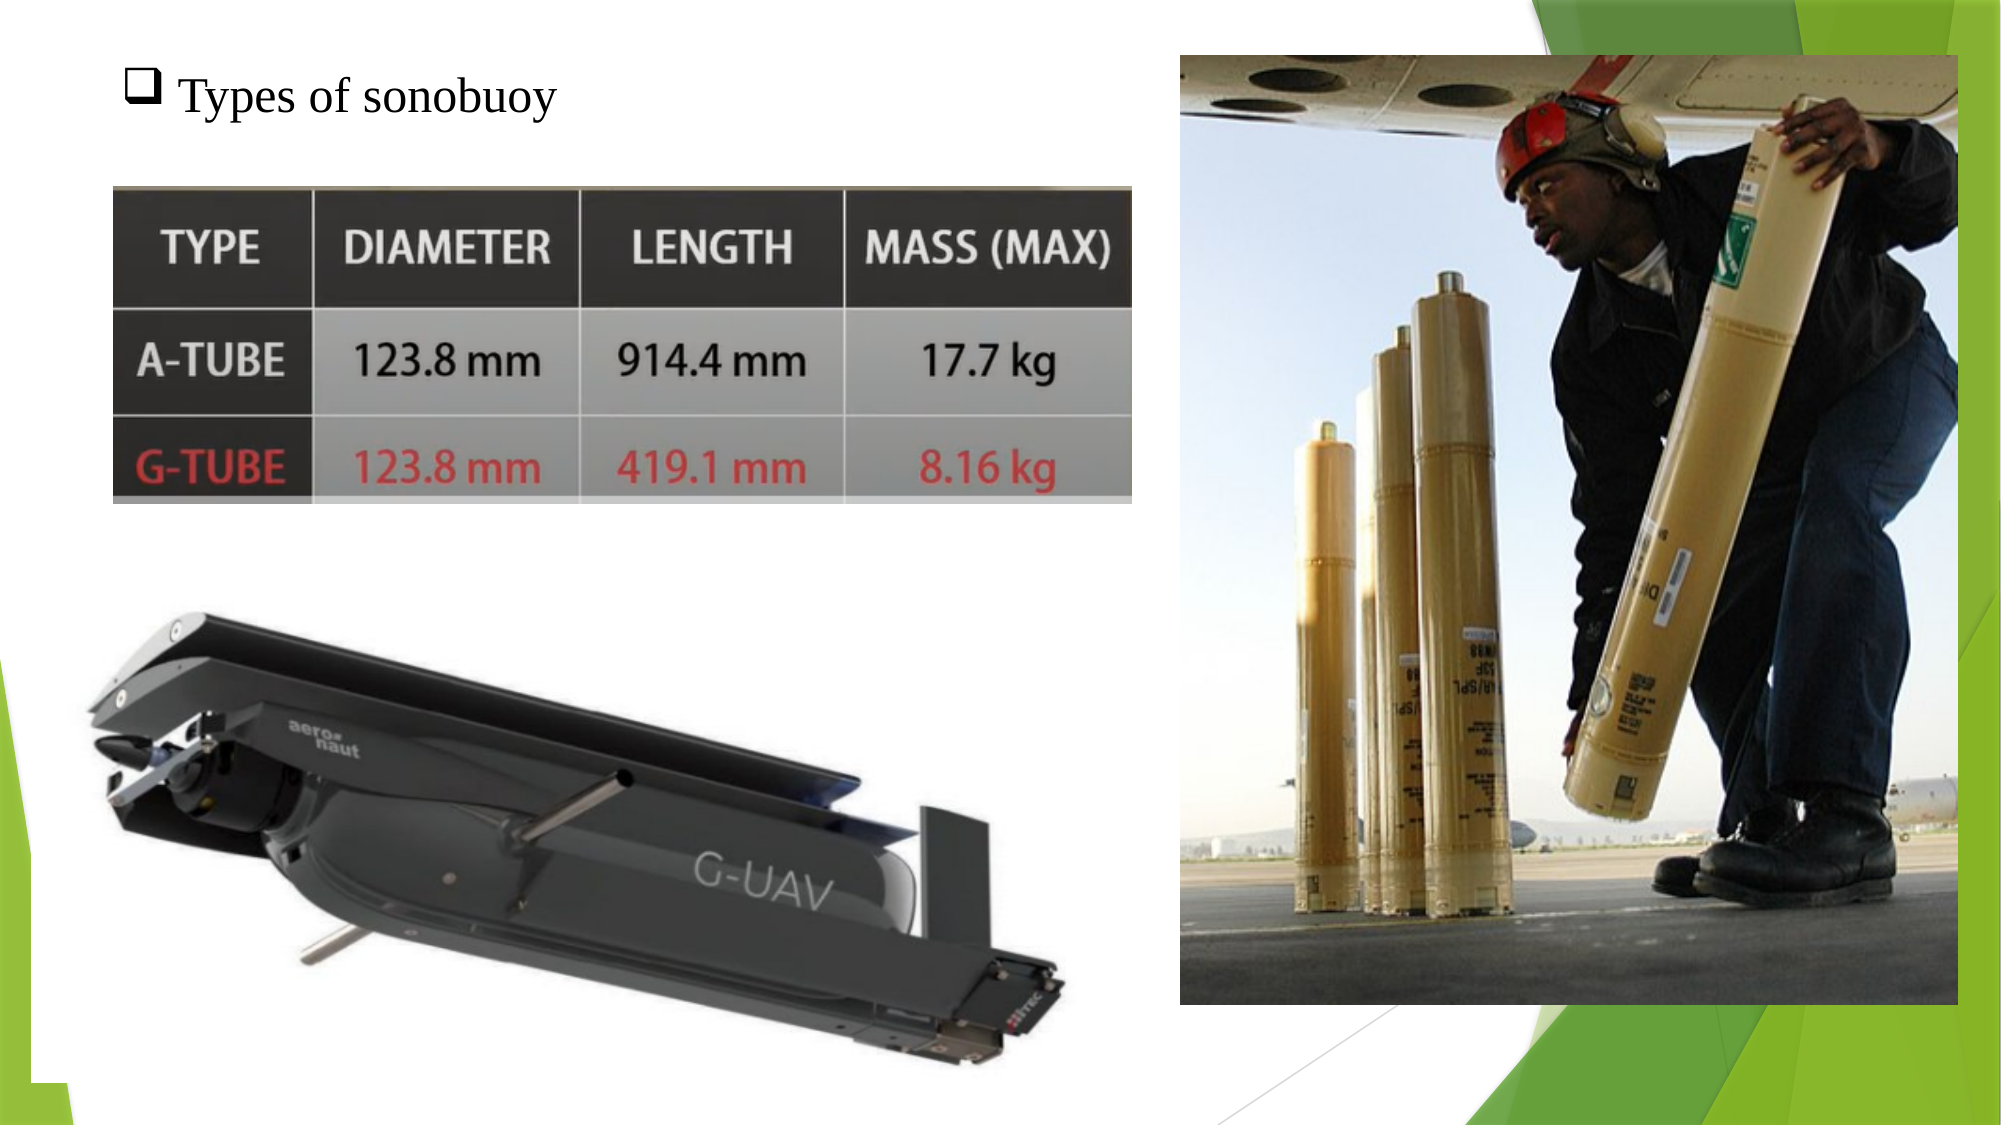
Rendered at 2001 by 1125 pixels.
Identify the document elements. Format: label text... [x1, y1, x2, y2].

picture [113, 185, 1132, 504]
picture [1180, 55, 1958, 1006]
text_box Types of sonobuoy [106, 55, 1135, 131]
picture [30, 529, 1159, 1083]
